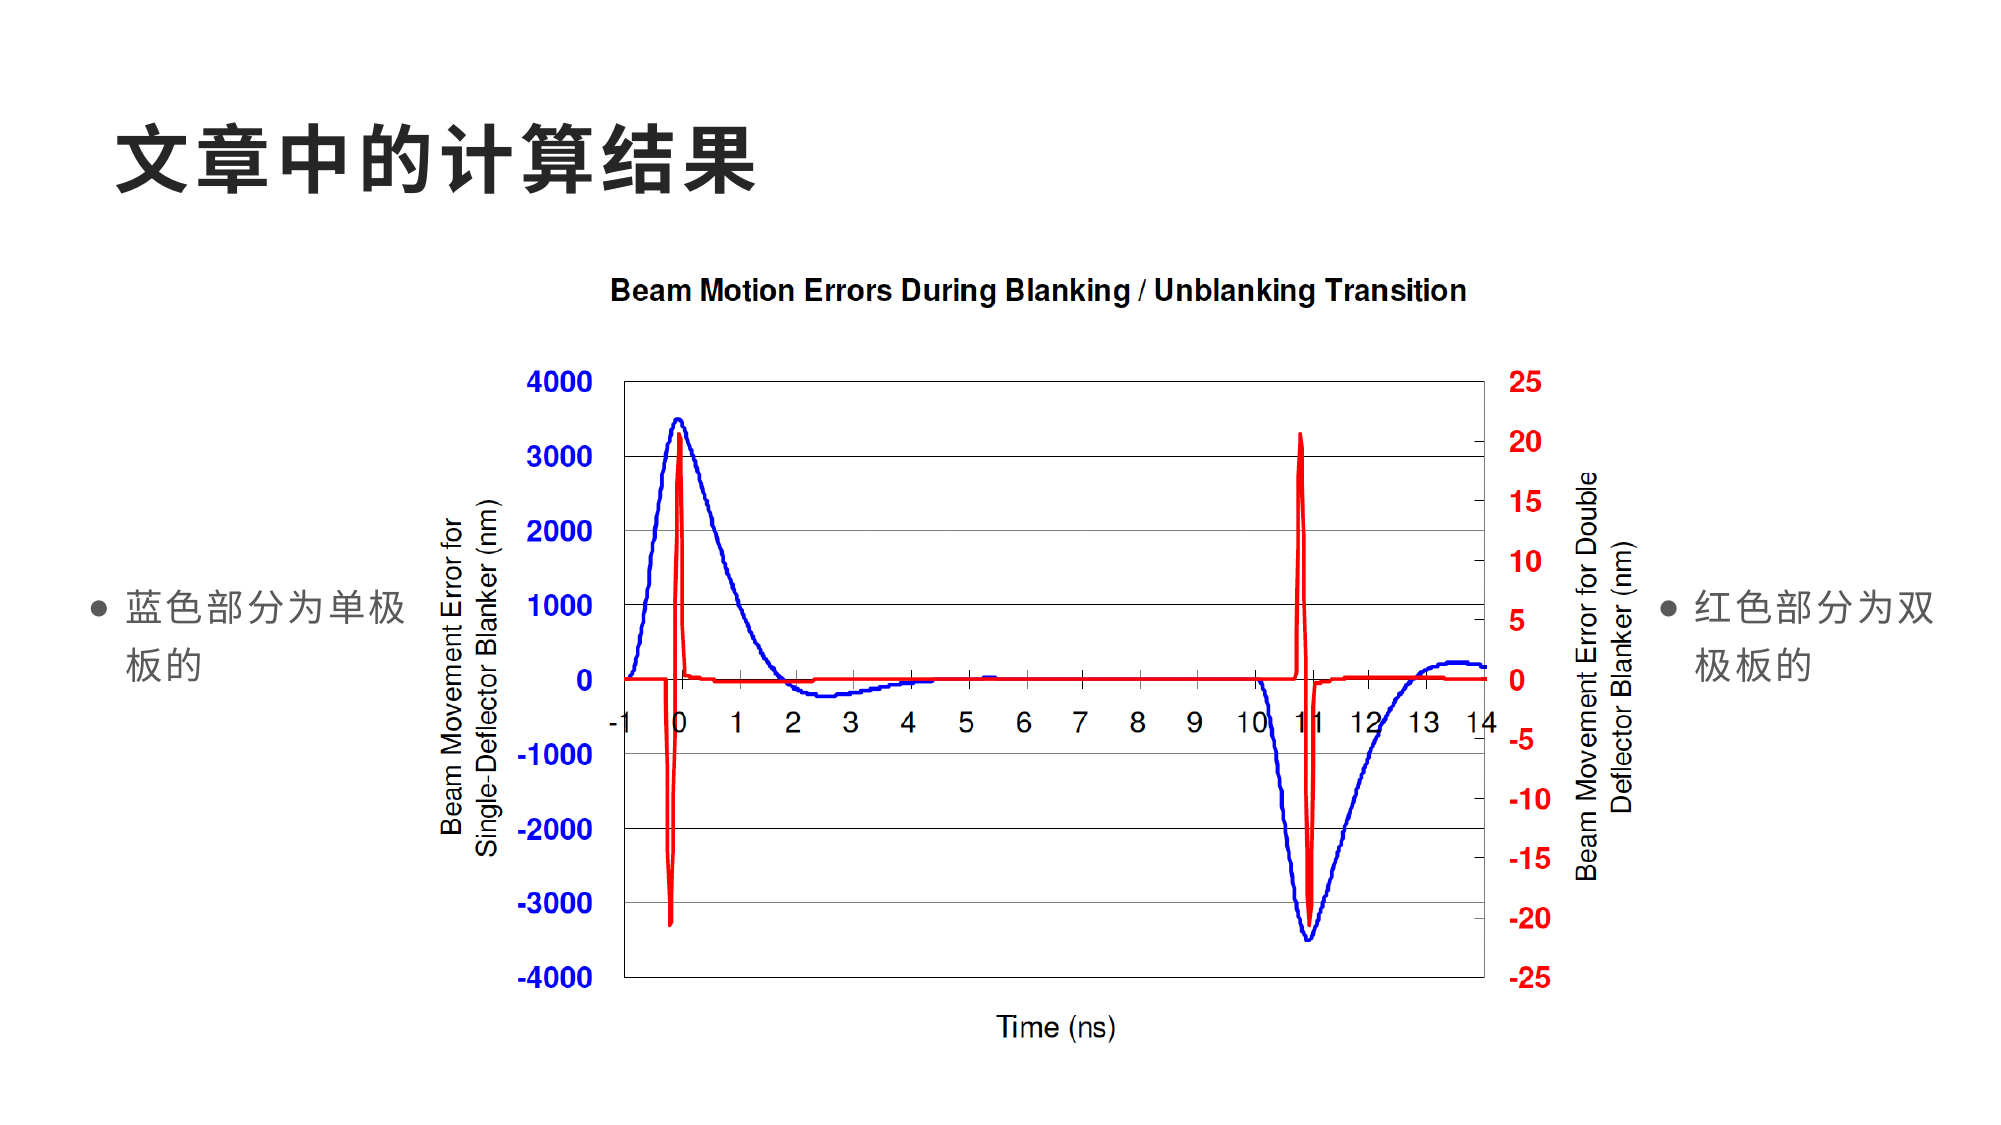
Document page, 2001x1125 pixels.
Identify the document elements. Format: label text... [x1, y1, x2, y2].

picture [426, 262, 1655, 1058]
text_box 红色部分为双极板的 [1642, 562, 1977, 1125]
list 蓝色部分为单极板的 [72, 562, 447, 1125]
title 文章中的计算结果 [99, 99, 1900, 216]
